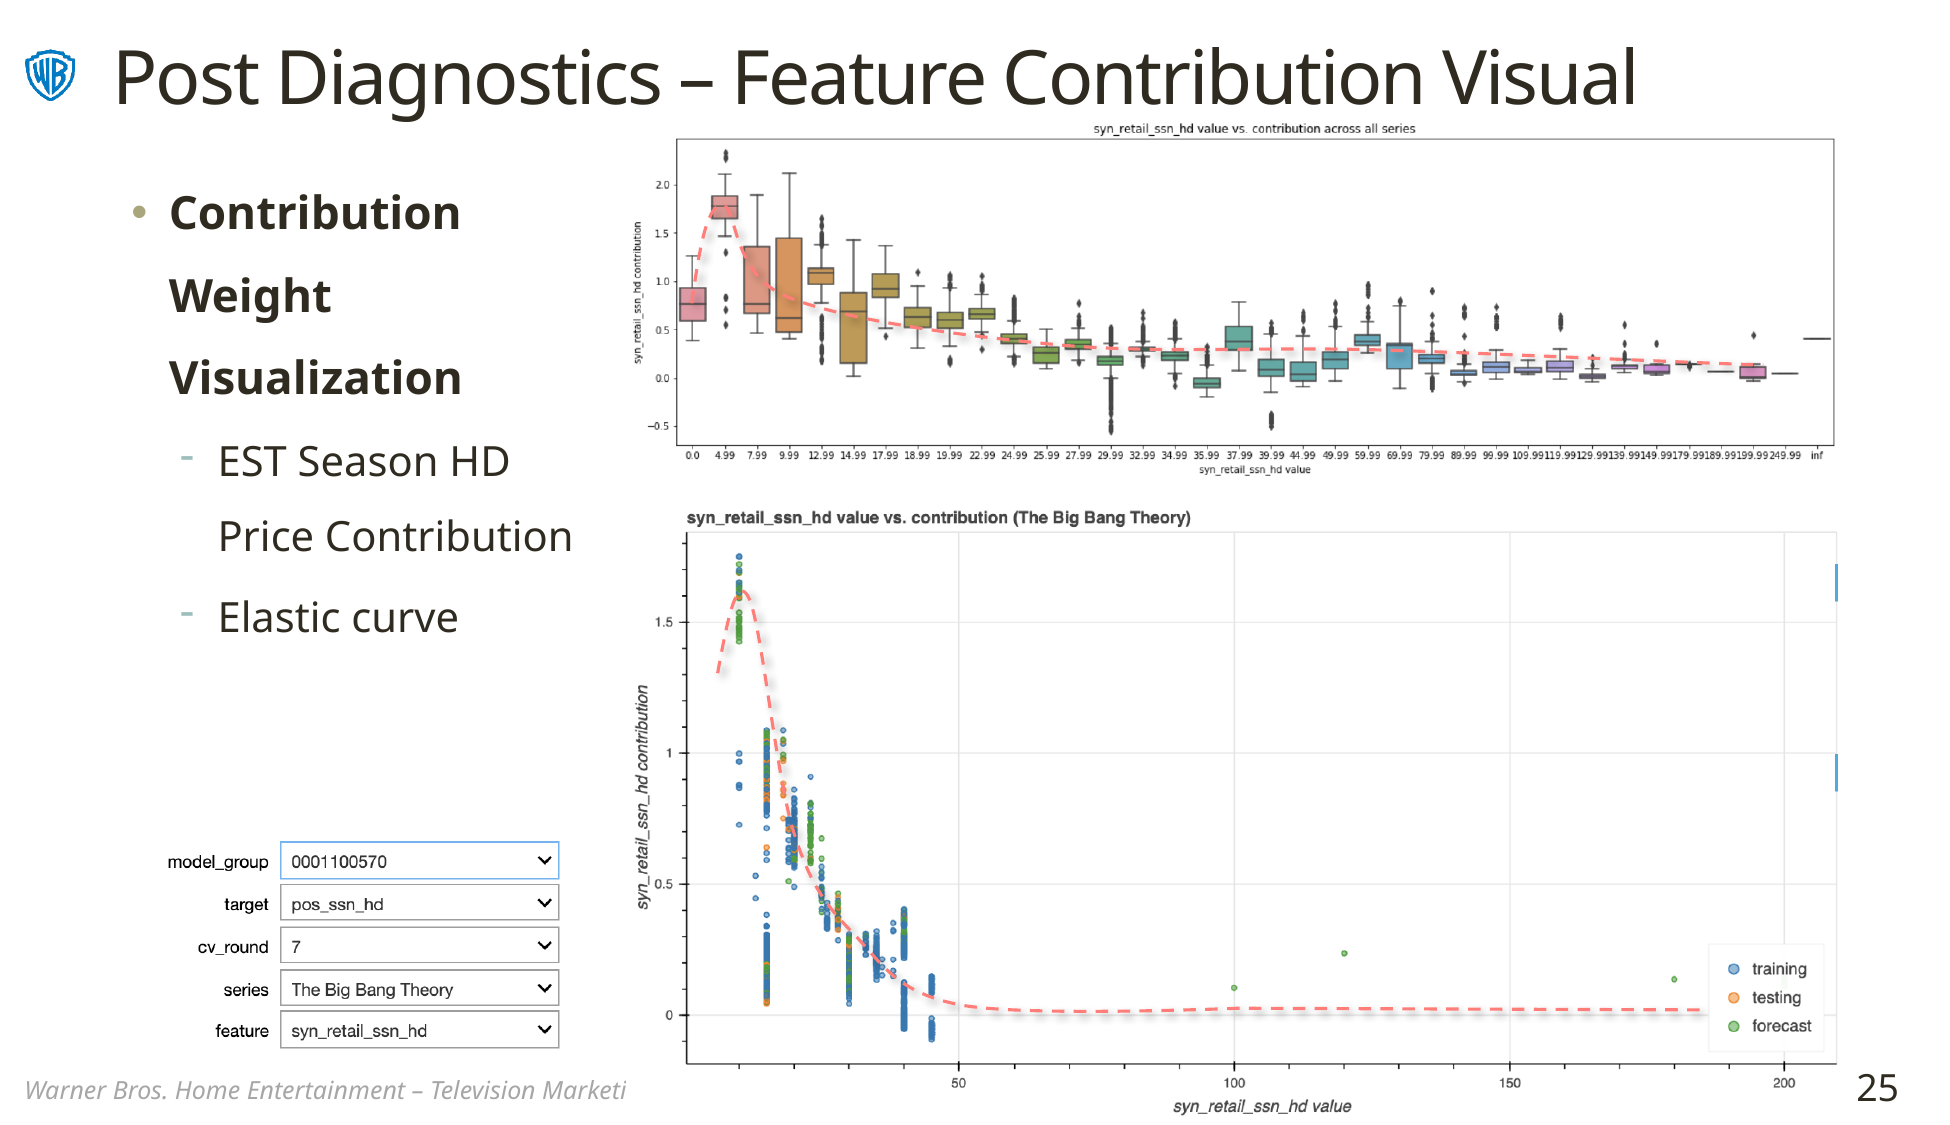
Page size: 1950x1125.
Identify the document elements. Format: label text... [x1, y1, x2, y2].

slide_number 25 [1846, 1054, 1938, 1124]
title Post Diagnostics – Feature Contribution Visual [97, 0, 1723, 148]
picture [161, 831, 562, 1060]
footer Warner Bros. Home Entertainment – Television Marketing [9, 1059, 622, 1120]
picture [625, 114, 1838, 1123]
picture [25, 49, 75, 101]
list Contribution Weight Visualization EST Season HD Price Contribution Elastic curve [97, 148, 622, 1050]
